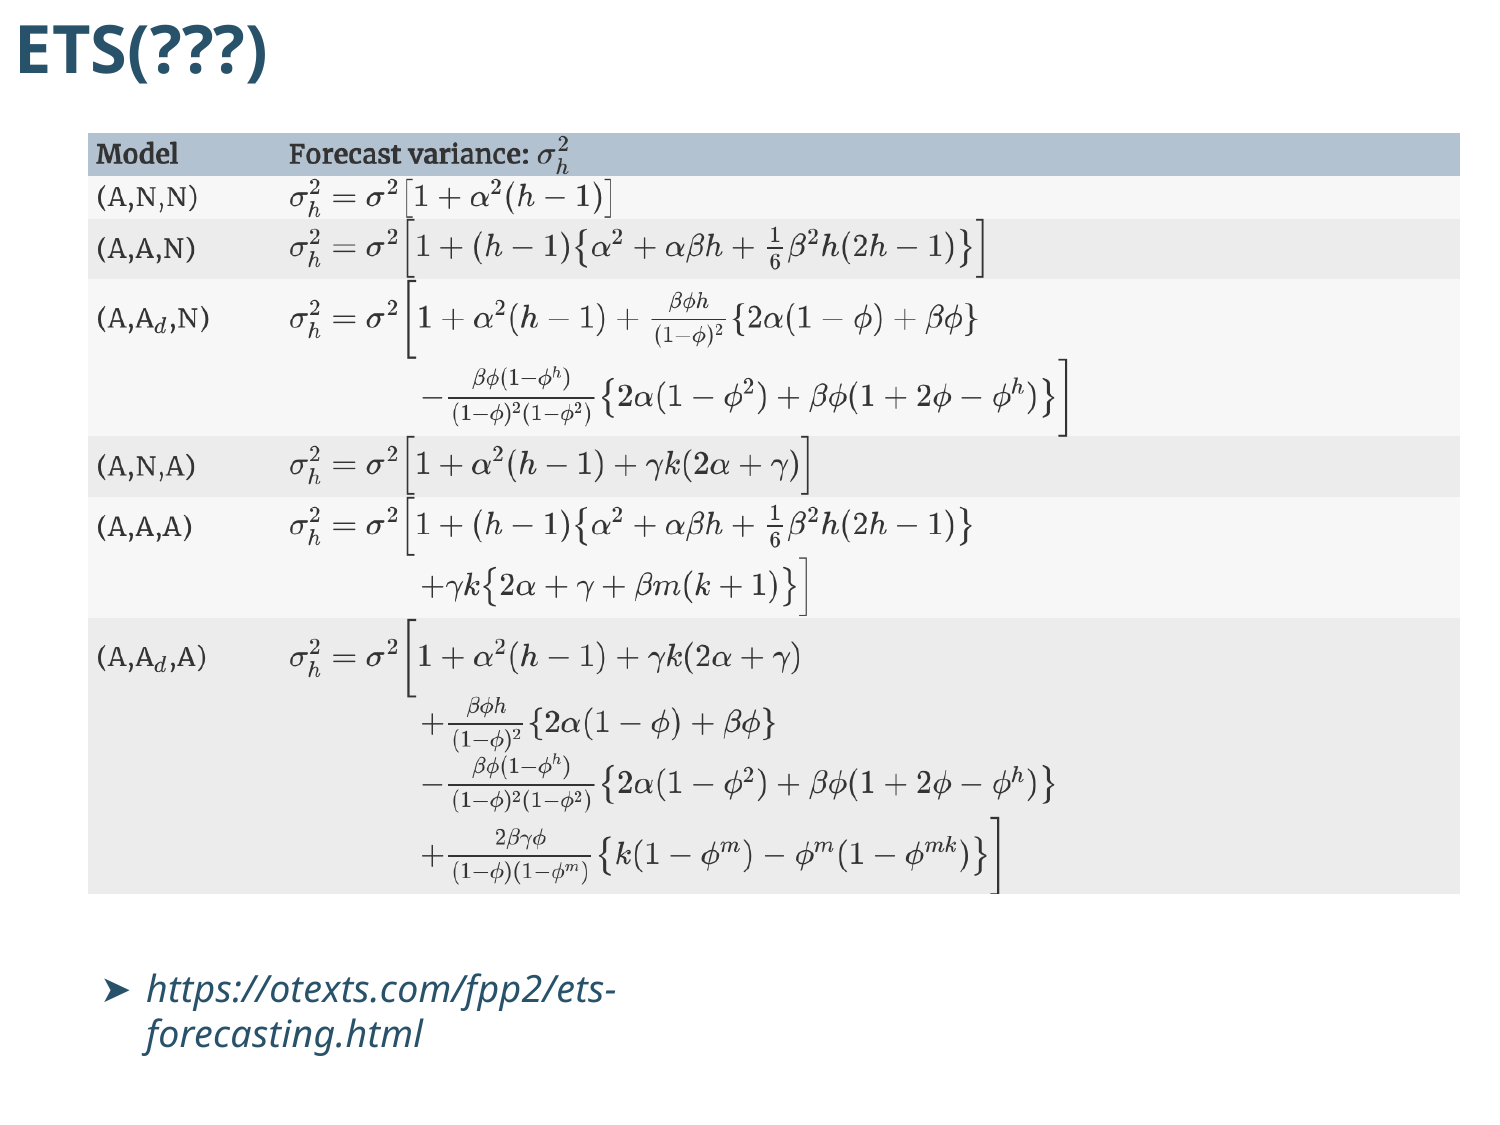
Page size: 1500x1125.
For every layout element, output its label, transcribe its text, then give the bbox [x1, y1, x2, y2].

picture [88, 131, 1460, 894]
text_box ETS(???) [0, 0, 1500, 96]
text_box https://otexts.com/fpp2/ets-forecasting.html [100, 965, 885, 1056]
